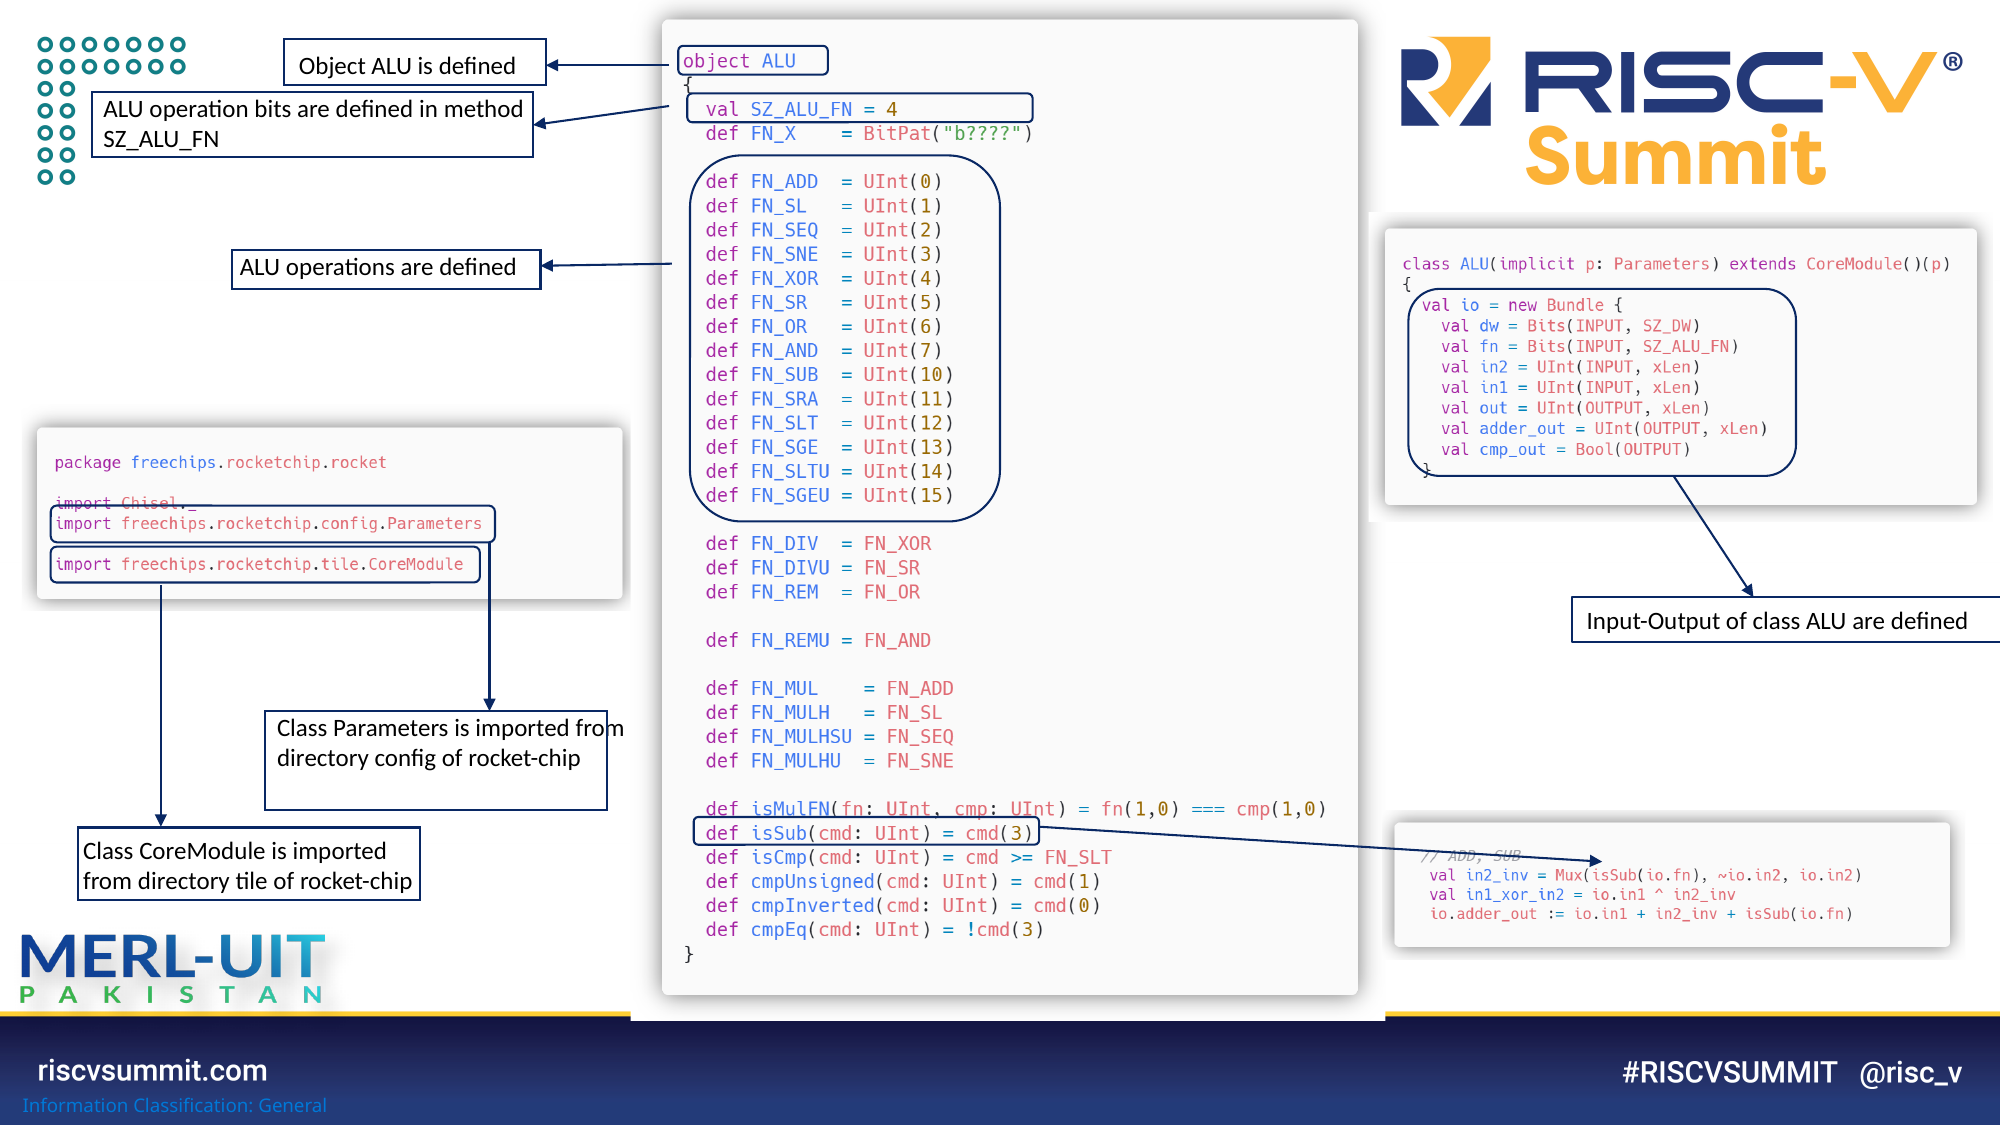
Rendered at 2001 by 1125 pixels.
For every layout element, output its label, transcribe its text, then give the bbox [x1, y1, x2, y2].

picture [0, 0, 2000, 1125]
text_box Class Parameters is imported from directory config of rocket-chip [262, 703, 488, 779]
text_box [1673, 475, 1754, 598]
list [21, 404, 630, 611]
text_box [264, 710, 608, 811]
text_box [77, 826, 421, 901]
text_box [1039, 826, 1603, 862]
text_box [540, 263, 672, 267]
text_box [533, 105, 670, 126]
text_box [91, 91, 534, 158]
text_box Class CoreModule is imported from directory tile of rocket-chip [68, 827, 447, 903]
text_box ALU operations are defined [225, 243, 541, 289]
text_box [283, 38, 547, 86]
text_box Class Parameters is imported from directory config of rocket-chip [491, 703, 630, 779]
text_box [231, 249, 542, 290]
text_box ALU operation bits are defined in method SZ_ALU_FN [88, 85, 617, 161]
text_box Input-Output of class ALU are defined [1571, 597, 2000, 642]
